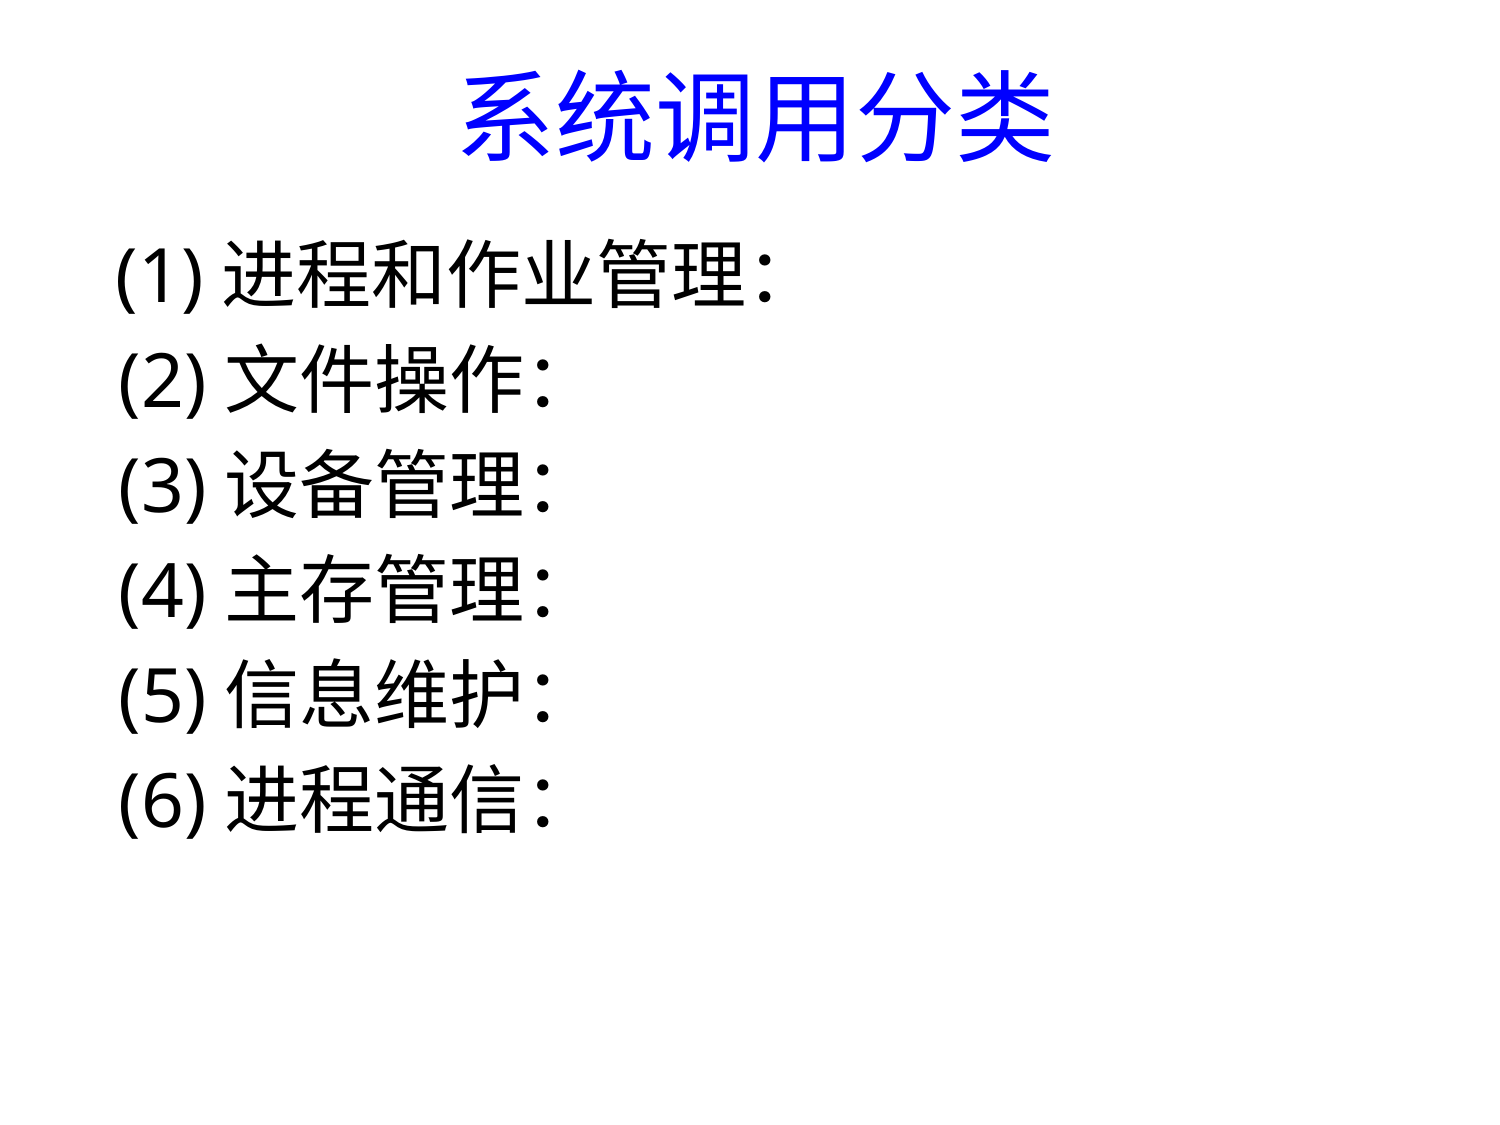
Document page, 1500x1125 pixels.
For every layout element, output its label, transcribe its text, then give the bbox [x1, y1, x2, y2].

title 系统调用分类 [64, 20, 1448, 209]
list (1)进程和作业管理： (2)文件操作： (3)设备管理： (4)主存管理： (5)信息维护： (6)进程通信： [64, 219, 1448, 1012]
